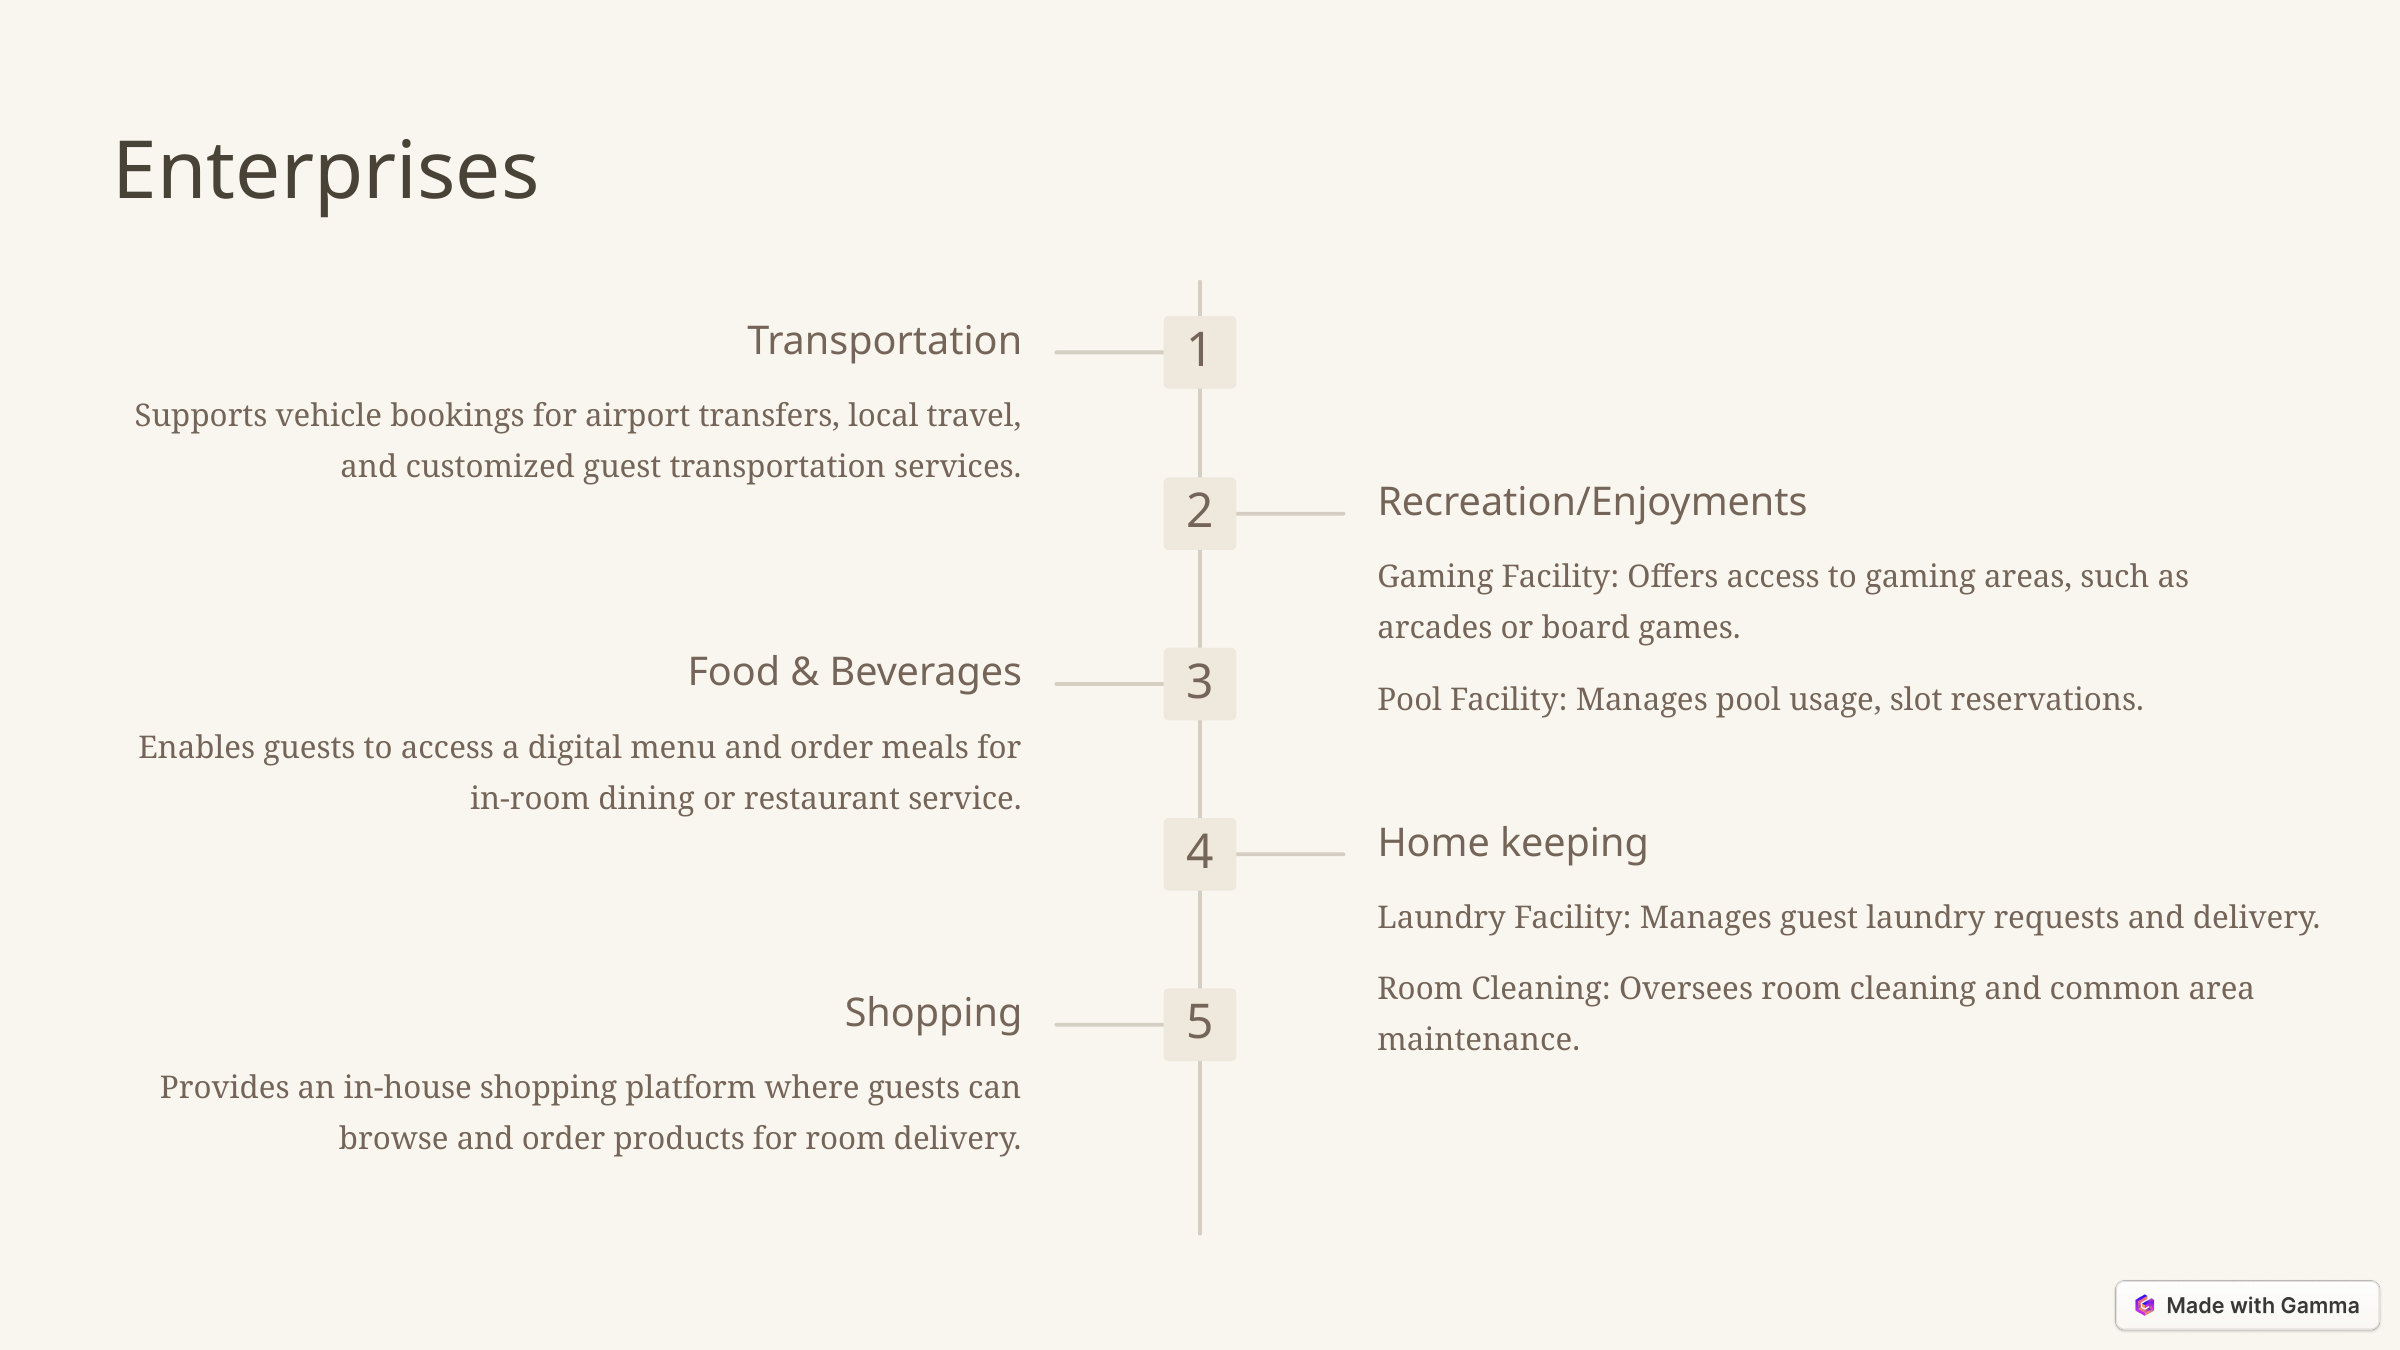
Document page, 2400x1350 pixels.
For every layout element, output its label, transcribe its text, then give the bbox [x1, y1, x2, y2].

text_box [1198, 389, 1202, 477]
text_box [1198, 721, 1202, 818]
text_box [1198, 891, 1202, 988]
text_box Laundry Facility: Manages guest laundry requests and delivery. [1377, 883, 2287, 936]
text_box 2 [1185, 489, 1215, 538]
picture [2106, 1271, 2389, 1339]
text_box 1 [1188, 328, 1212, 377]
text_box [1054, 350, 1163, 355]
text_box Room Cleaning: Oversees room cleaning and common area maintenance. [1377, 954, 2287, 1058]
text_box Food & Beverages [619, 643, 1023, 695]
text_box [1163, 647, 1237, 721]
text_box Pool Facility: Manages pool usage, slot reservations. [1377, 665, 2287, 718]
text_box [1198, 550, 1202, 647]
text_box Shopping [619, 984, 1023, 1035]
text_box [1163, 988, 1237, 1062]
text_box 5 [1186, 1000, 1214, 1049]
text_box Gaming Facility: Offers access to gaming areas, such as arcades or board games. [1377, 543, 2287, 647]
text_box 3 [1185, 659, 1215, 709]
text_box [1054, 682, 1163, 686]
text_box 4 [1184, 830, 1216, 879]
text_box Enterprises [112, 114, 920, 216]
text_box [1237, 511, 1346, 516]
text_box [1163, 477, 1237, 550]
text_box [1163, 818, 1237, 891]
text_box Recreation/Enjoyments [1377, 473, 1852, 524]
text_box [1198, 279, 1202, 316]
text_box Supports vehicle bookings for airport transfers, local travel, and customized guest transportation services. [112, 381, 1023, 485]
text_box Enables guests to access a digital menu and order meals for in-room dining or restaurant service. [112, 713, 1023, 817]
text_box [1163, 316, 1237, 389]
text_box [1198, 1062, 1202, 1236]
text_box Home keeping [1377, 814, 1781, 865]
text_box Transportation [619, 311, 1023, 363]
text_box [1054, 1022, 1163, 1027]
text_box [1237, 852, 1346, 857]
text_box Provides an in-house shopping platform where guests can browse and order products for room delivery. [112, 1054, 1023, 1158]
